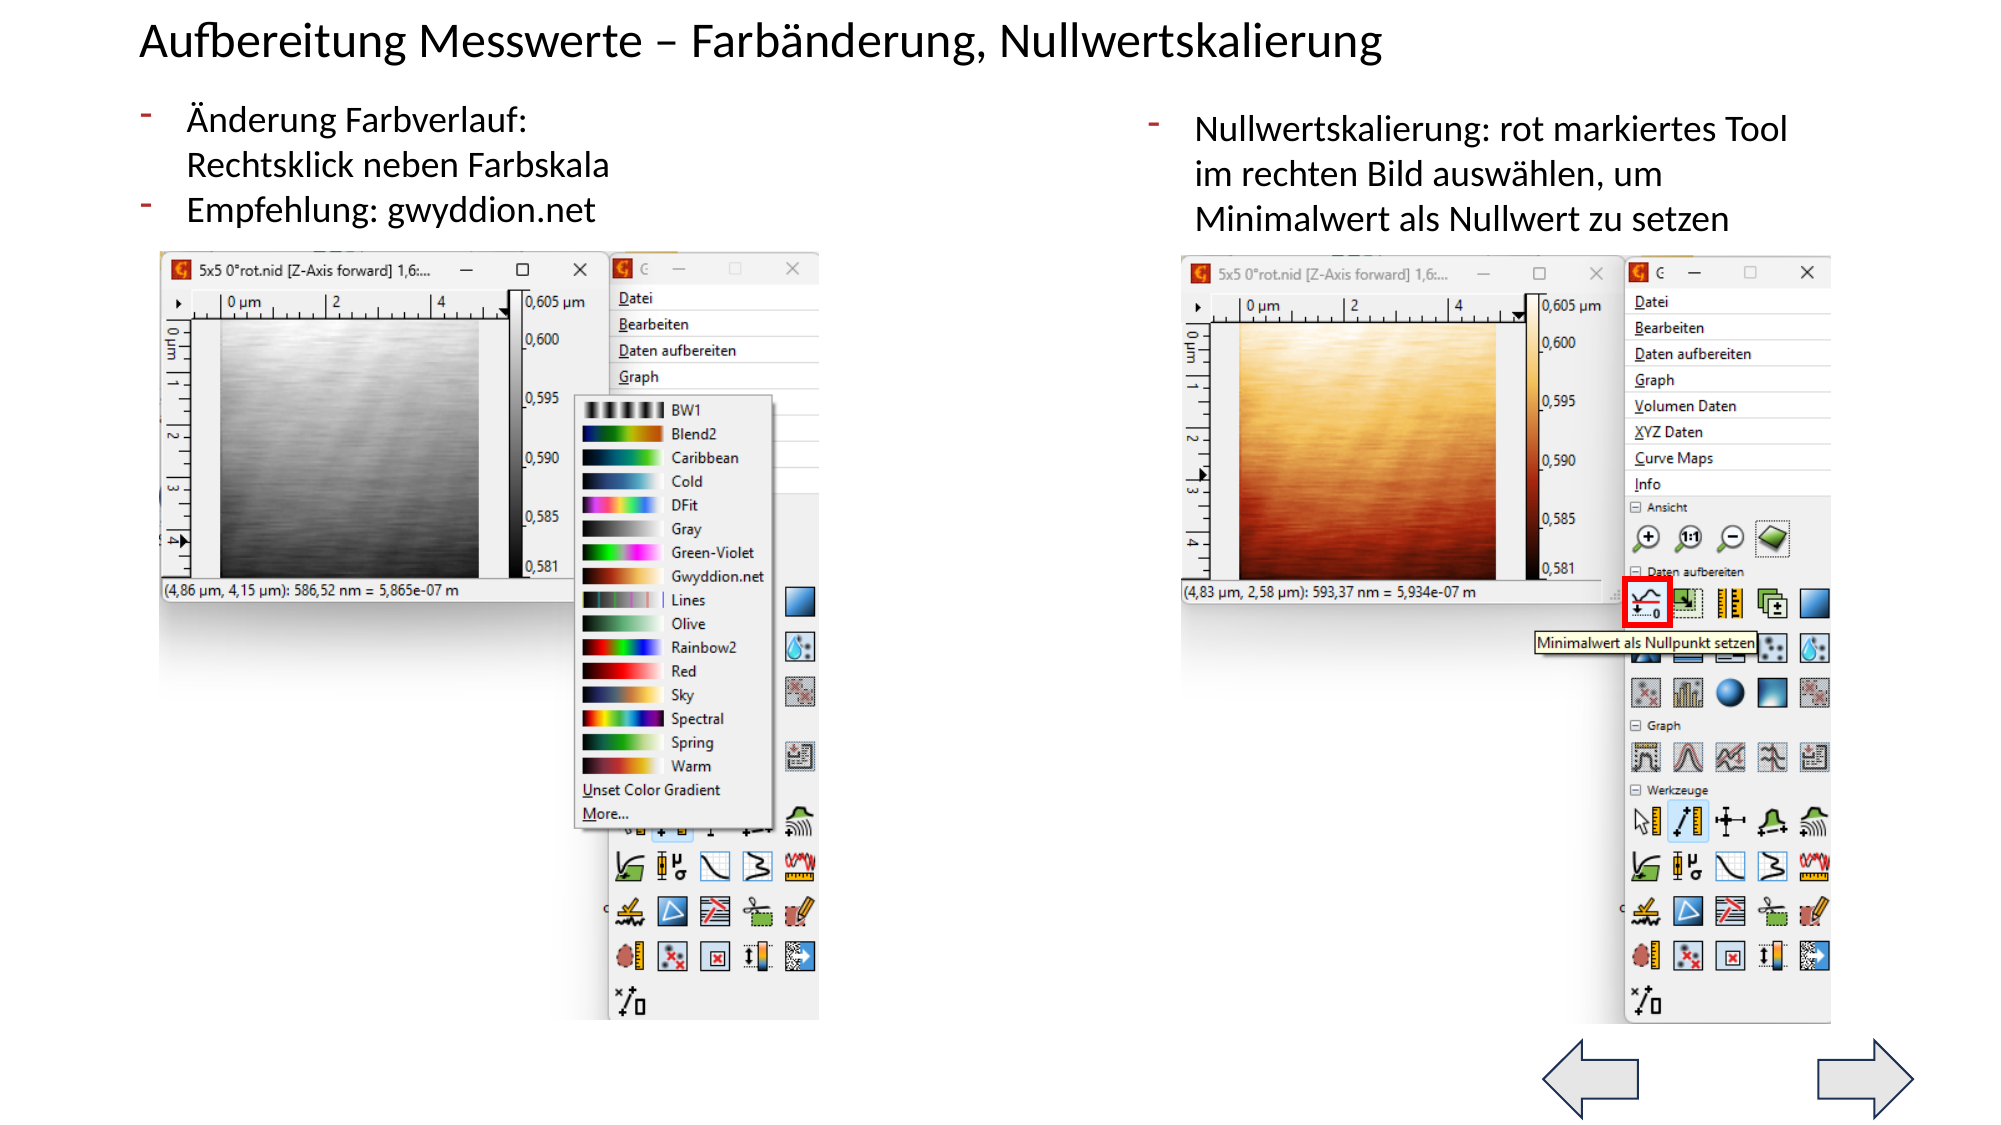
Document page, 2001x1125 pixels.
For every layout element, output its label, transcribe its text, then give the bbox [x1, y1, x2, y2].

text_box [1541, 1038, 1639, 1121]
text_box Aufbereitung Messwerte – Farbänderung, Nullwertskalierung [124, 0, 1489, 75]
picture [1181, 255, 1831, 1024]
text_box [1817, 1038, 1915, 1121]
picture [159, 251, 819, 1020]
text_box Änderung Farbverlauf: Rechtsklick neben Farbskala Empfehlung: gwyddion.net [124, 87, 669, 238]
text_box Nullwertskalierung: rot markiertes Tool im rechten Bild auswählen, um Minimalwert als Nullwert zu setzen [1132, 96, 1819, 247]
